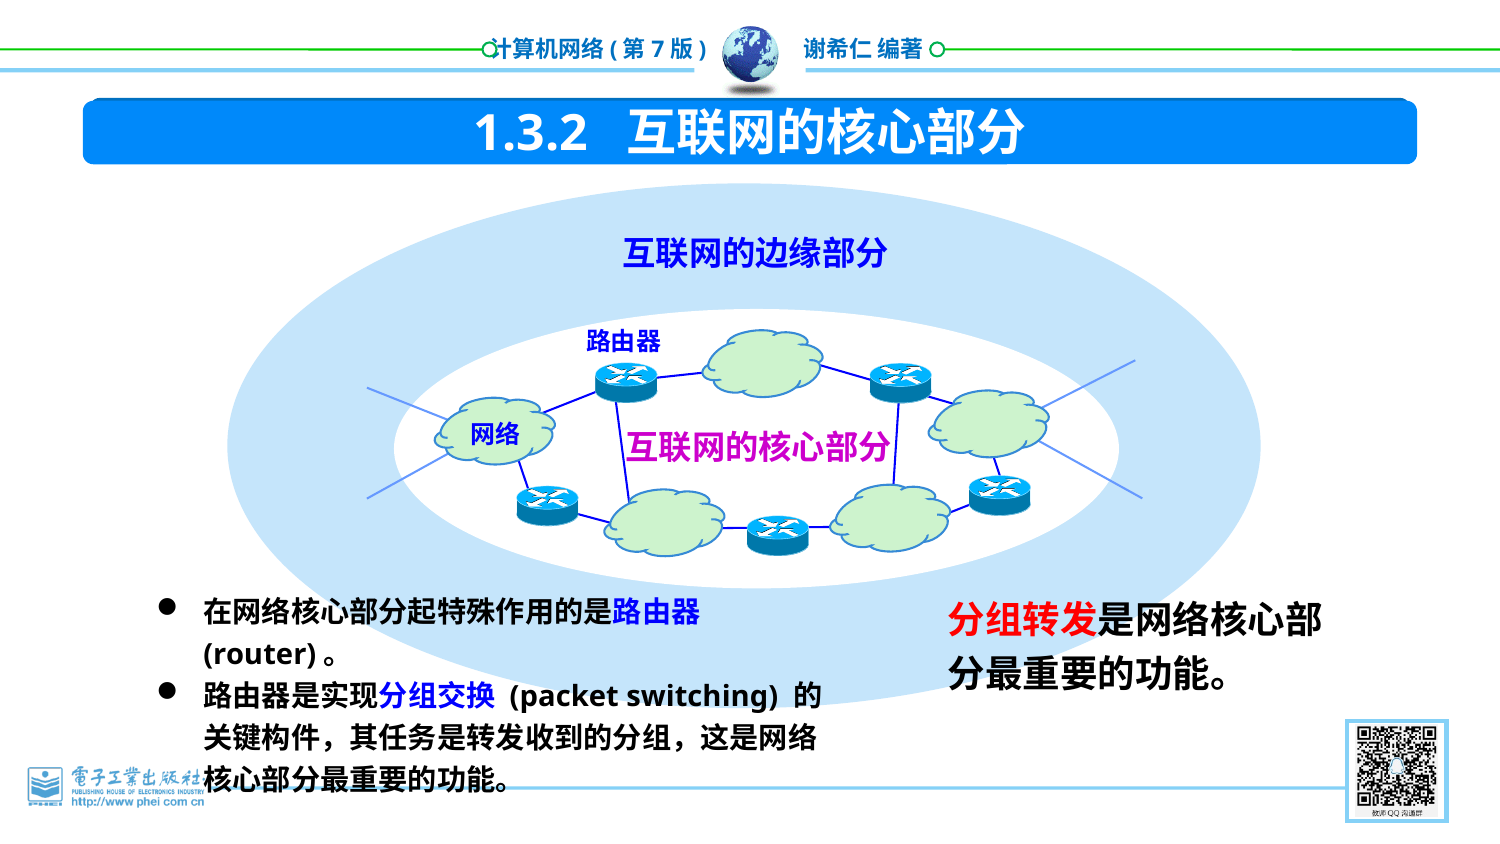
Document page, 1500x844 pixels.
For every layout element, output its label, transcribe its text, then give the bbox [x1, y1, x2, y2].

text_box 分组转发是网络核心部分最重要的功能。 [1266, 579, 1367, 702]
text_box [1041, 100, 1418, 165]
picture [720, 24, 780, 90]
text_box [227, 183, 1261, 709]
text_box 1.3.2 互联网的核心部分 [459, 93, 1041, 168]
text_box 在网络核心部分起特殊作用的是路由器 (router)。 路由器是实现分组交换 (packet switching) 的关键构件，其任务是转发收到的分组，这是网络核心部分最重要的功能。 [141, 579, 840, 804]
picture [1355, 724, 1438, 817]
text_box [82, 100, 459, 165]
picture [23, 764, 208, 809]
